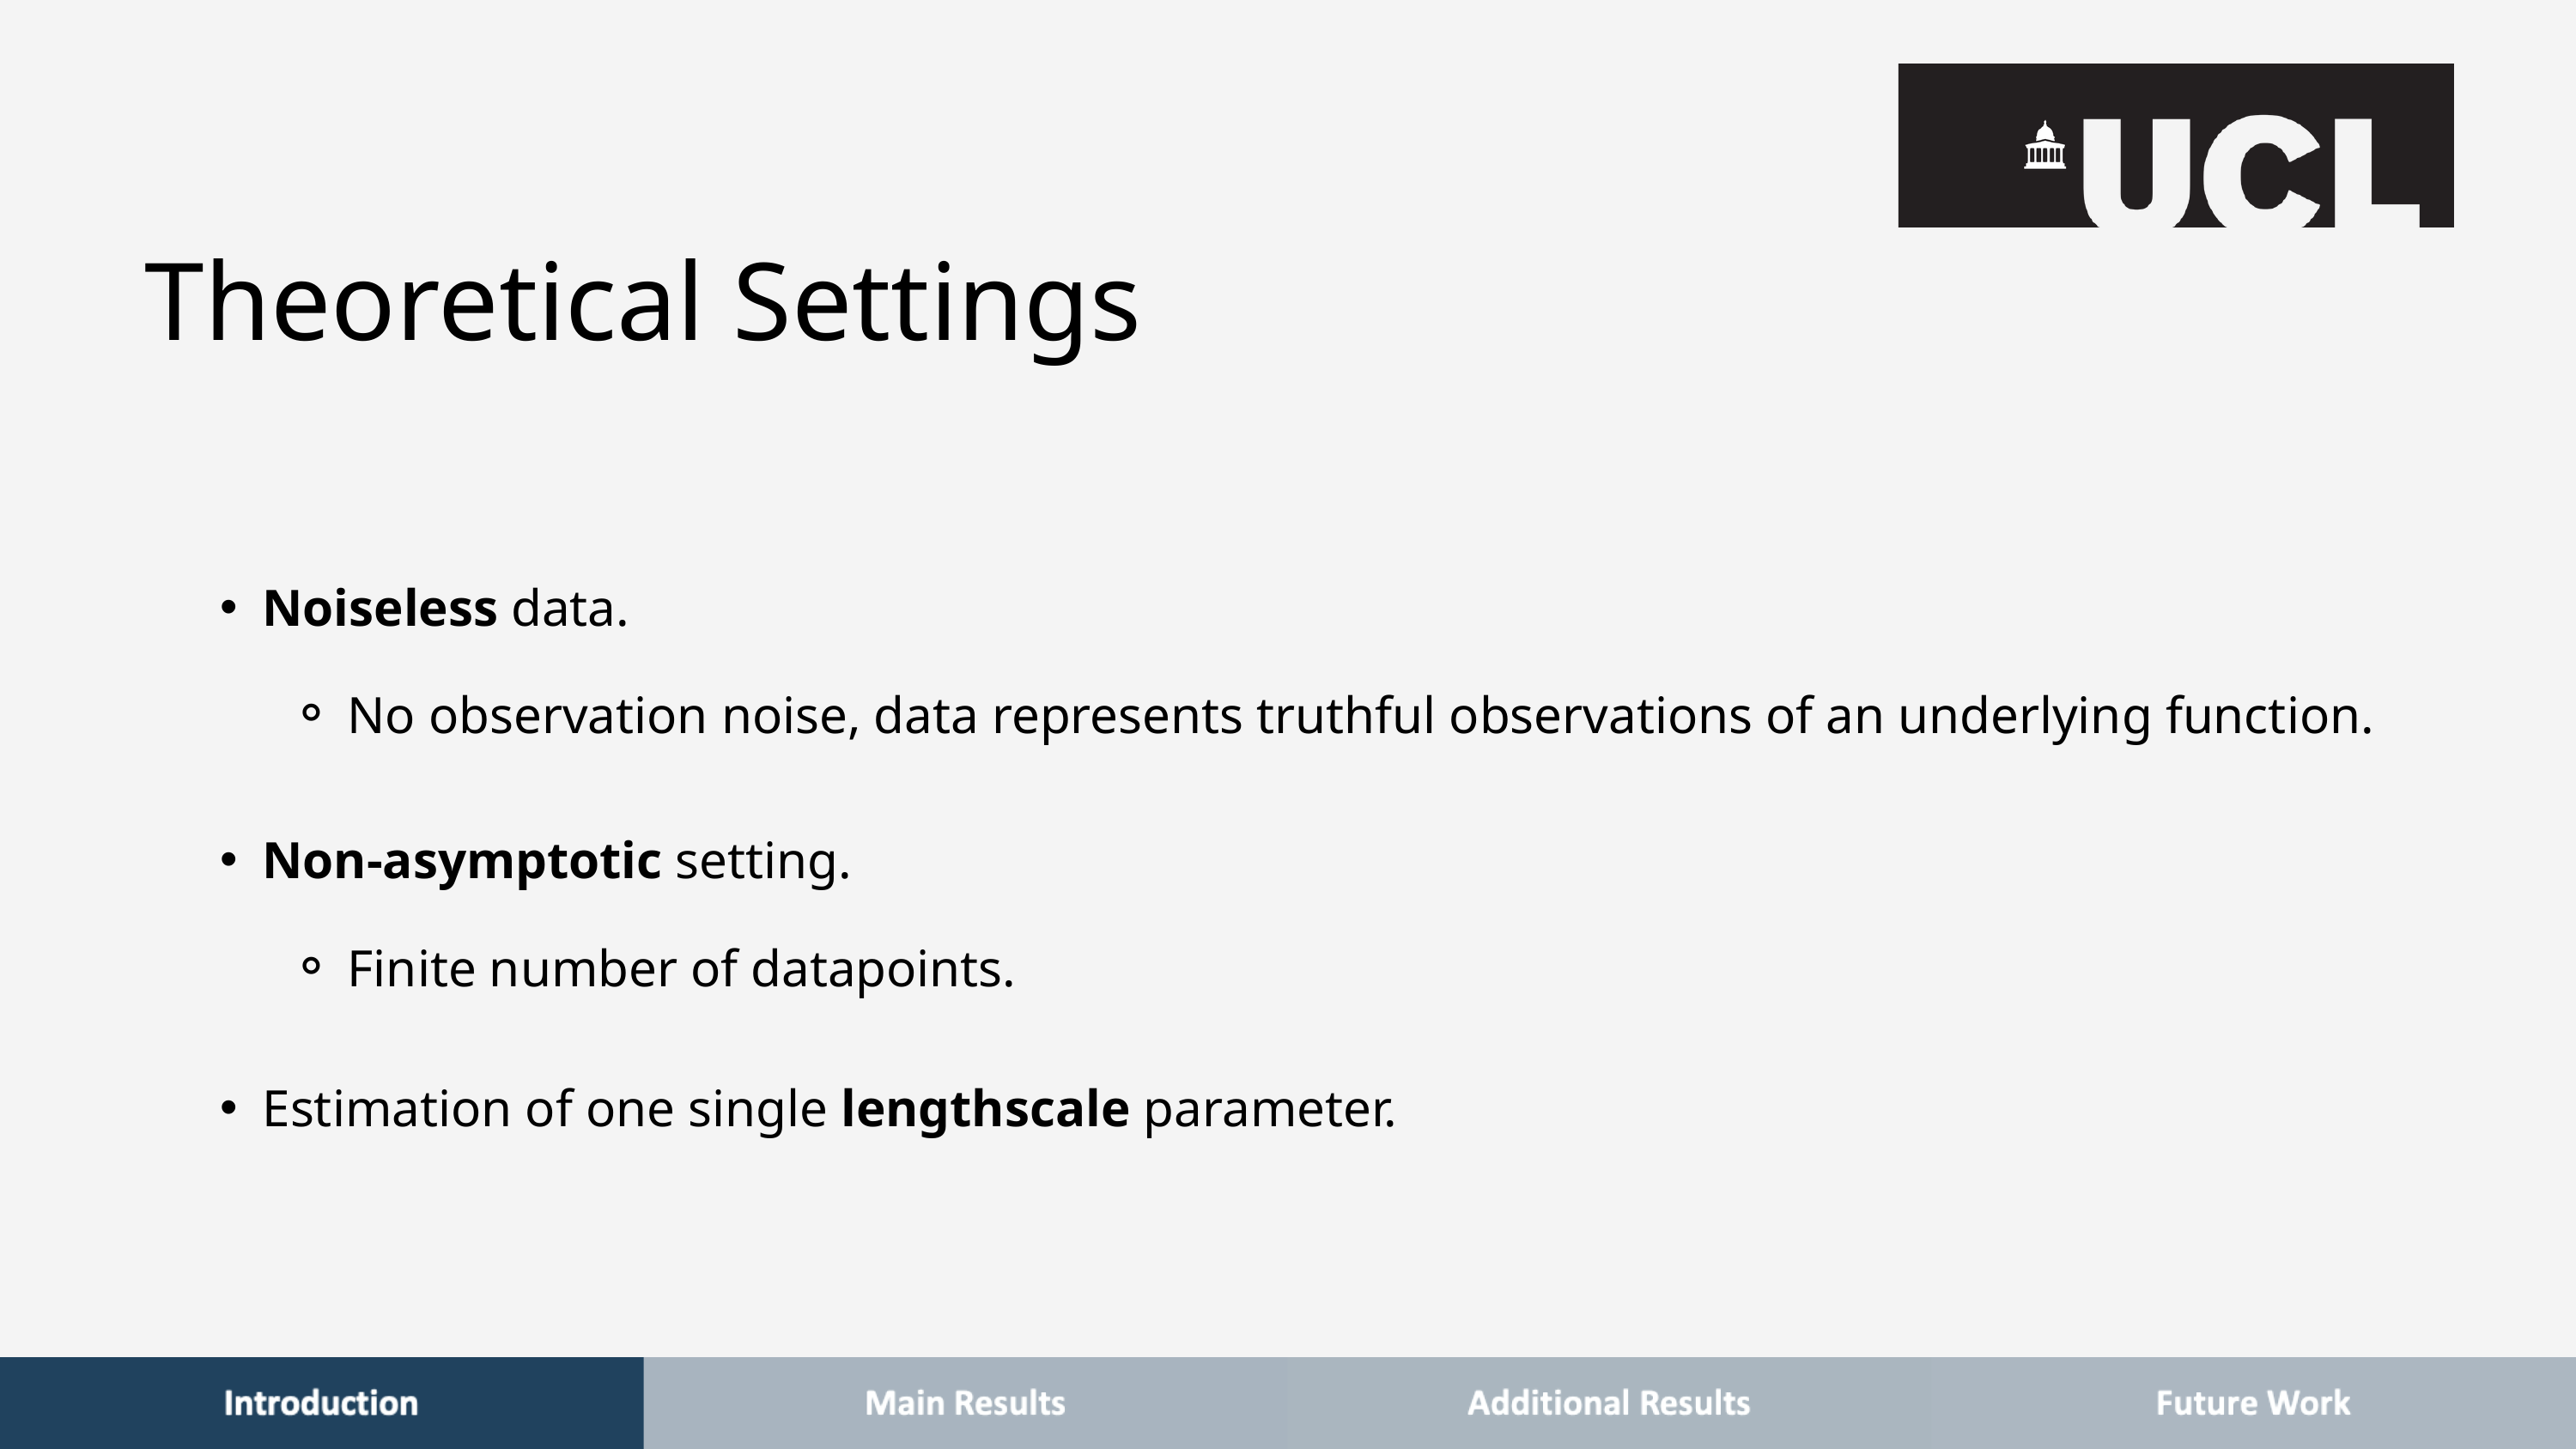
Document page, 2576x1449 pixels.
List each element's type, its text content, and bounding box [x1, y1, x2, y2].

text_box Noiseless data. No observation noise, data represents truthful observations of an underlying function. Non-asymptotic setting. Finite number of datapoints. Estimation of one single lengthscale parameter. [177, 566, 2454, 1287]
text_box [1898, 64, 2454, 227]
text_box Theoretical Settings [144, 233, 1899, 362]
text_box [0, 1357, 2576, 1449]
